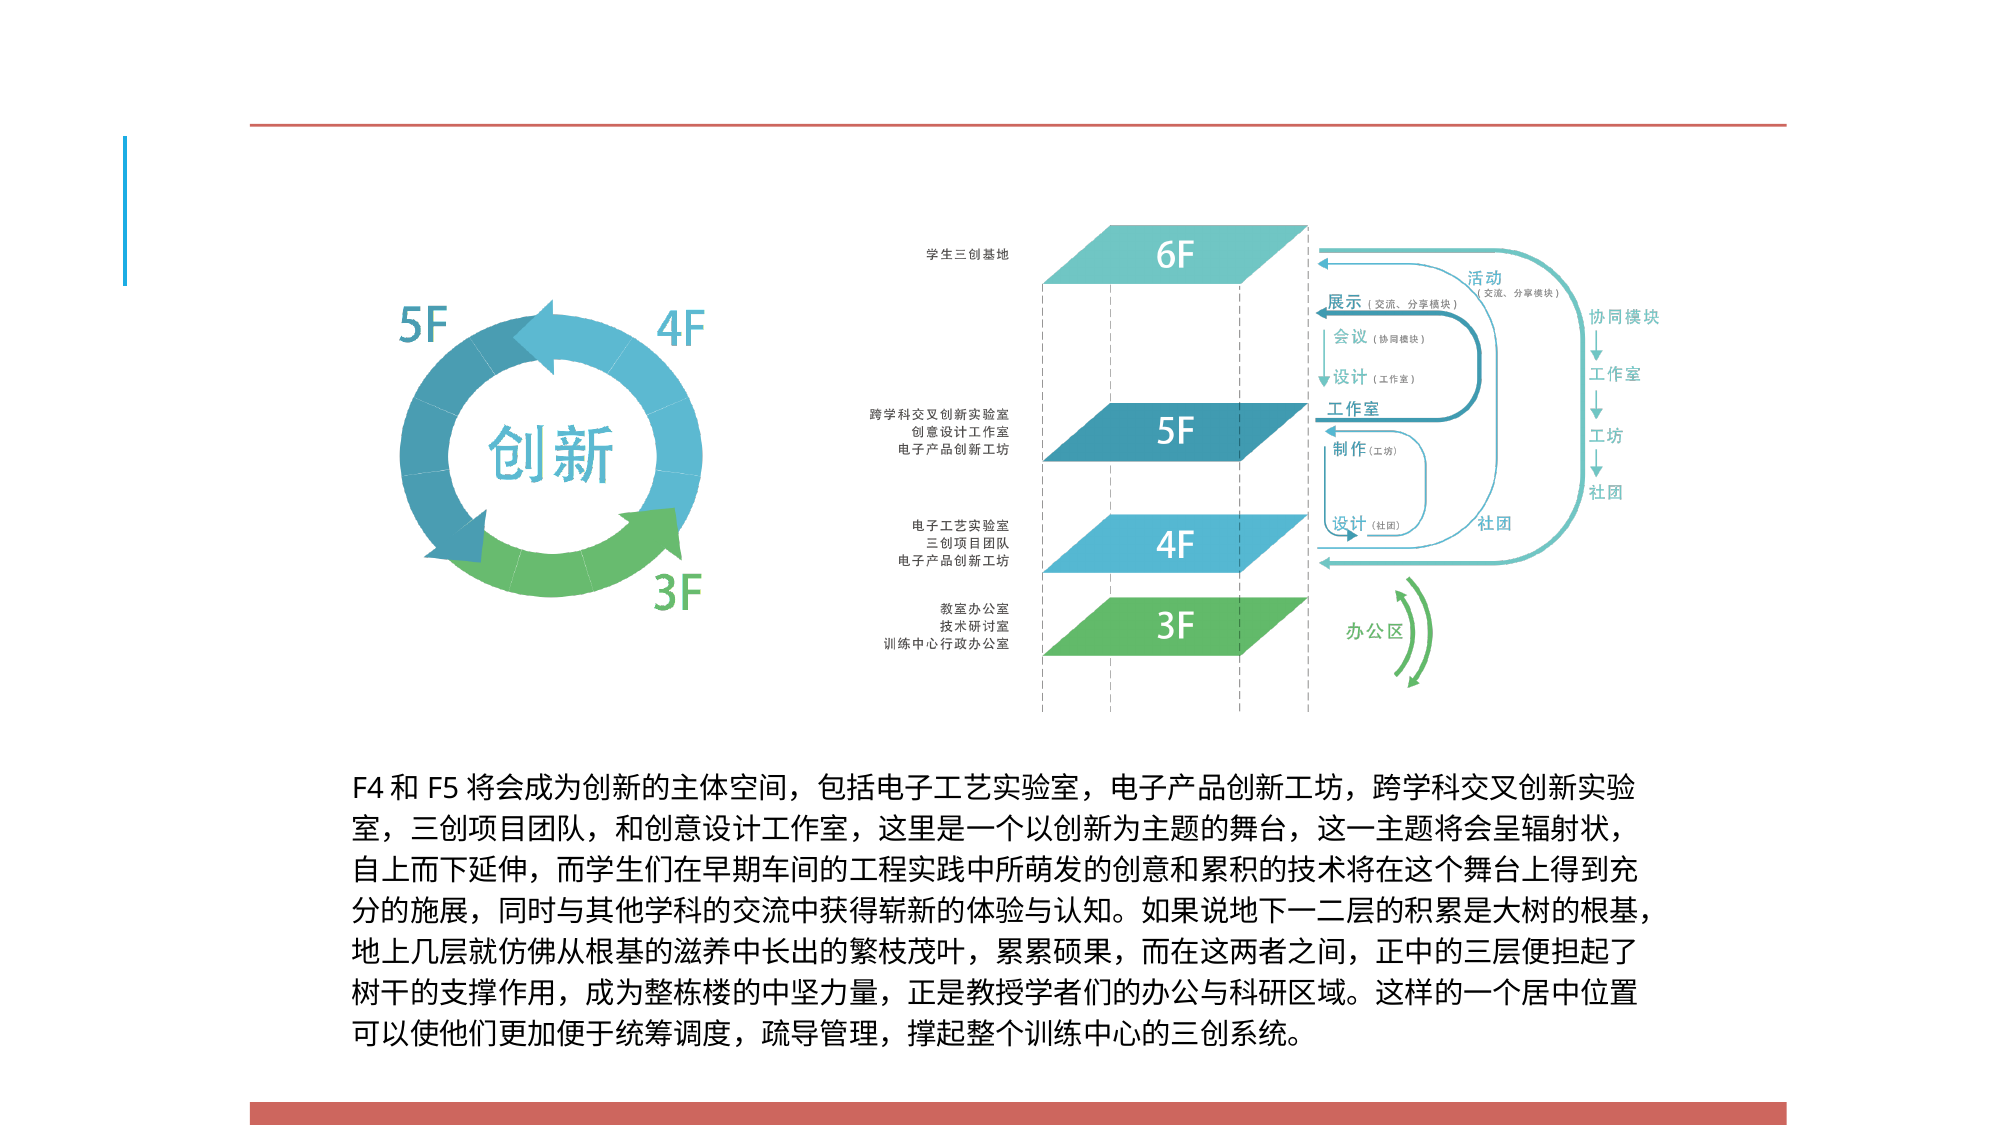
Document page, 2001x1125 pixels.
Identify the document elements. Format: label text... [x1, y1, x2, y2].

picture [869, 225, 1662, 712]
text_box F4和F5将会成为创新的主体空间，包括电子工艺实验室，电子产品创新工坊，跨学科交叉创新实验室，三创项目团队，和创意设计工作室，这里是一个以创新为主题的舞台，这一主题将会呈辐射状，自上而下延伸，而学生们在早期车间的工程实践中所萌发的创意和累积的技术将在这个舞台上得到充分的施展，同时与其他学科的交流中获得崭新的体验与认知。如果说地下一二层的积累是大树的根基，地上几层就仿佛从根基的滋养中长出的繁枝茂叶，累累硕果，而在这两者之间，正中的三层便担起了树干的支撑作用，成为整栋楼的中坚力量，正是教授学者们的办公与科研区域。这样的一个居中位置可以使他们更加便于统筹调度，疏导管理，撑起整个训练中心的三创系统。 [345, 757, 1655, 1057]
text_box [249, 123, 1787, 127]
text_box [249, 1102, 1787, 1125]
picture [398, 299, 707, 623]
